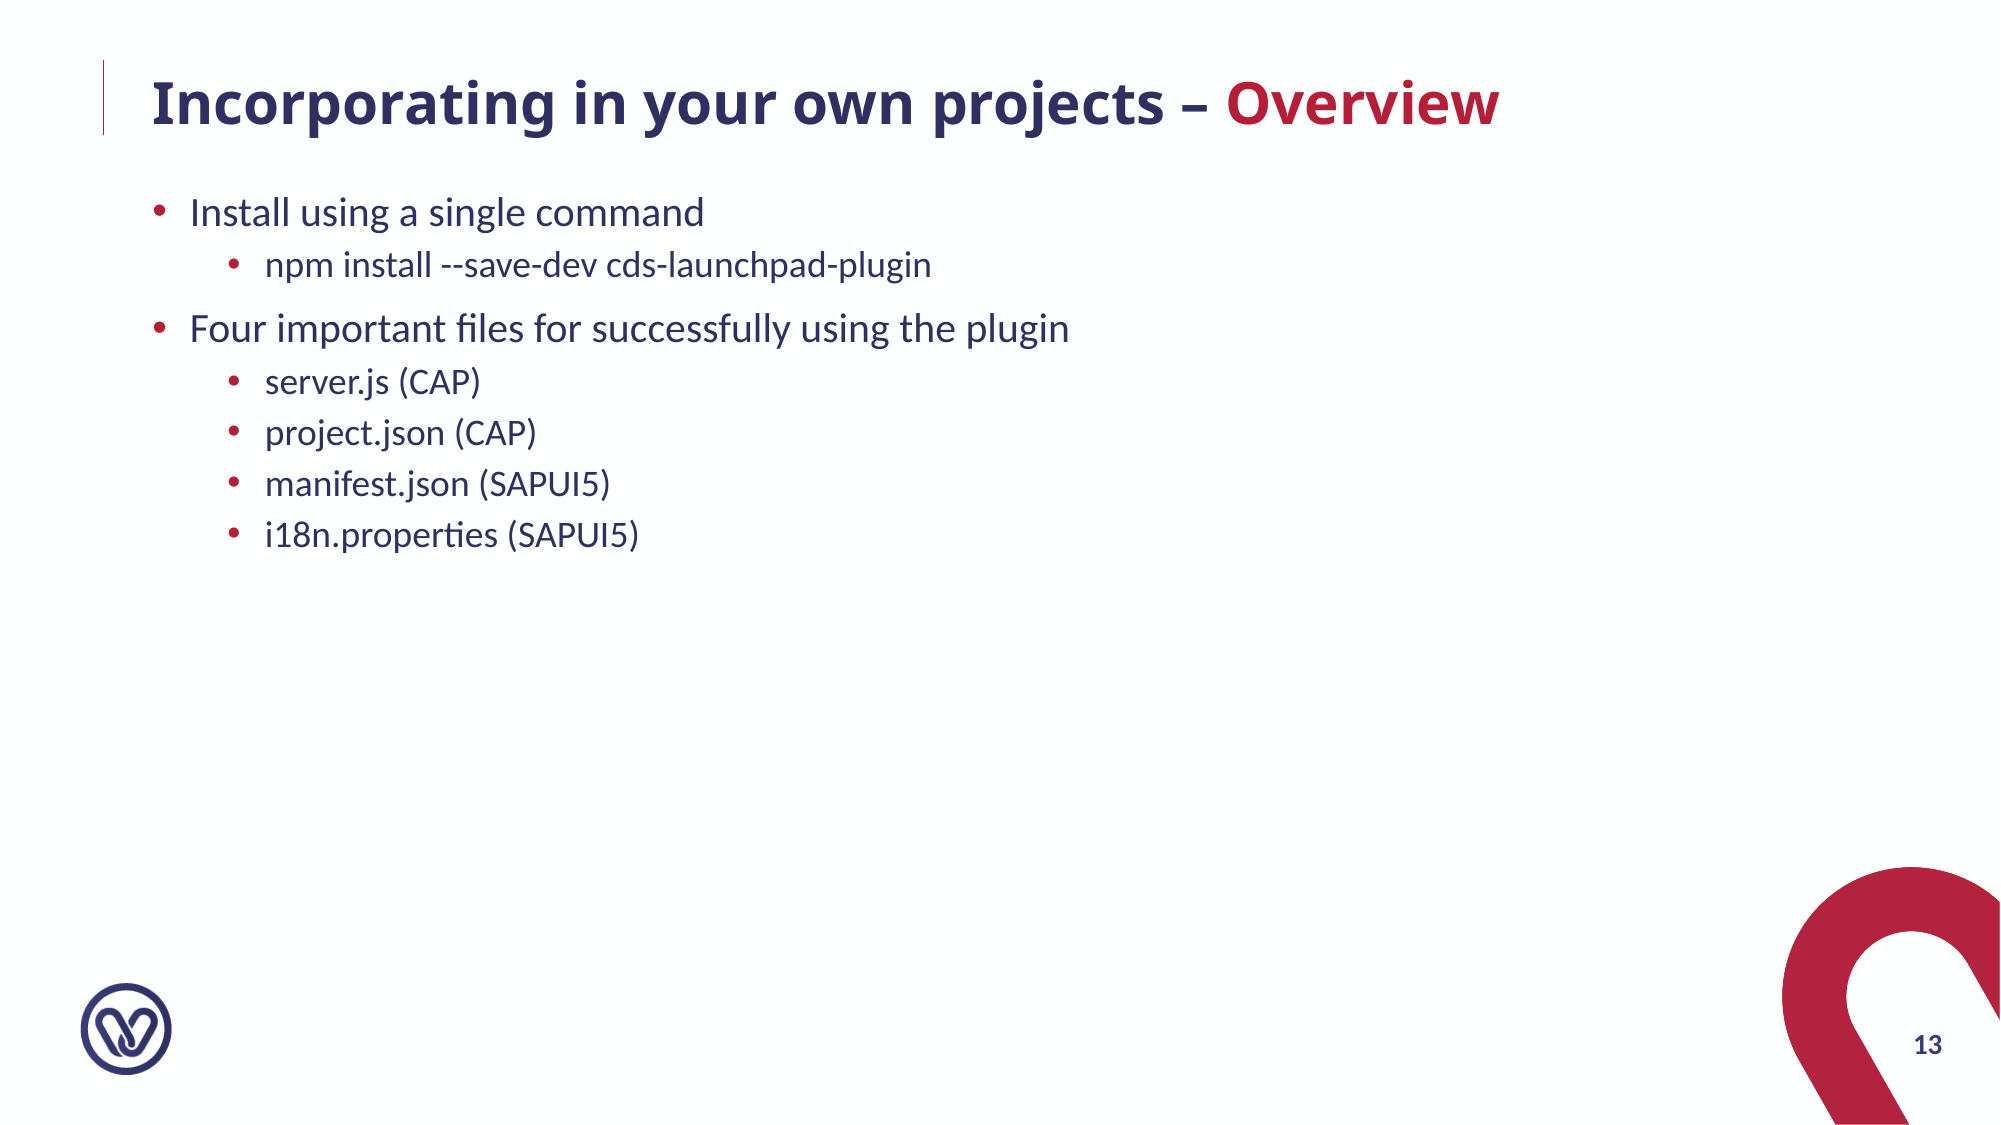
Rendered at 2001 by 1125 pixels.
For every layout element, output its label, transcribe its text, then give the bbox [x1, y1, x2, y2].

picture [1670, 774, 2000, 1125]
list Install using a single command npm install --save-dev cds-launchpad-plugin Four important files for successfully using the plugin server.js (CAP) project.json (CAP) manifest.json (SAPUI5) i18n.properties (SAPUI5) [137, 182, 1863, 937]
slide_number 13 [1877, 1011, 1978, 1075]
picture [80, 983, 172, 1075]
title Incorporating in your own projects – Overview [137, 59, 1863, 153]
